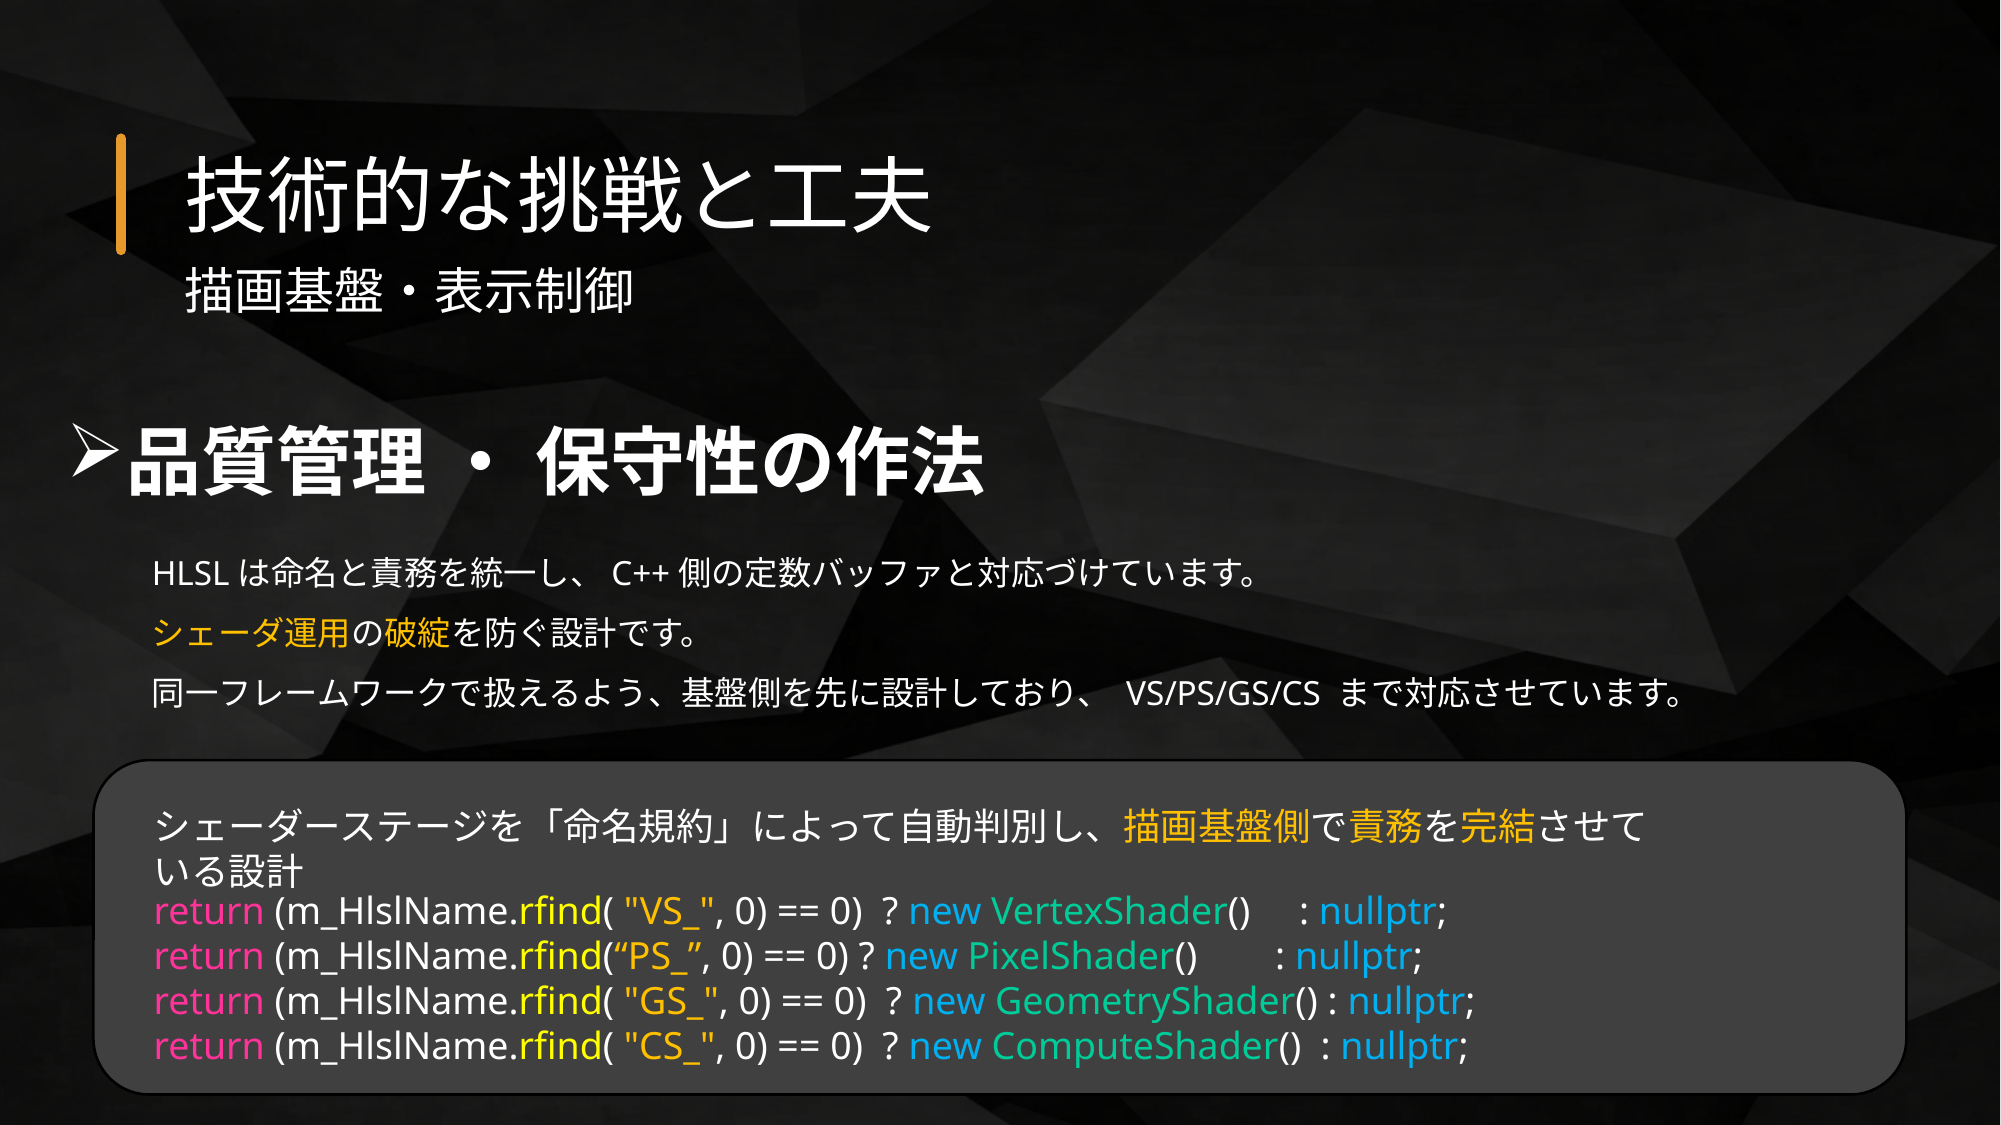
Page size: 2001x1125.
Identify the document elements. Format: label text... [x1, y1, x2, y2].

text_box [93, 759, 1907, 1095]
picture [0, 0, 2000, 1125]
text_box 技術的な挑戦と工夫 [169, 136, 1497, 251]
text_box HLSLは命名と責務を統一し、C++側の定数バッファと対応づけています。 シェーダ運用の破綻を防ぐ設計です。 同一フレームワークで扱えるよう、基盤側を先に設計しており、 VS/PS/GS/CS まで対応させています。 [137, 524, 1960, 719]
text_box 描画基盤・表示制御 [169, 252, 1220, 328]
text_box 品質管理 ・ 保守性の作法 [51, 362, 1326, 782]
